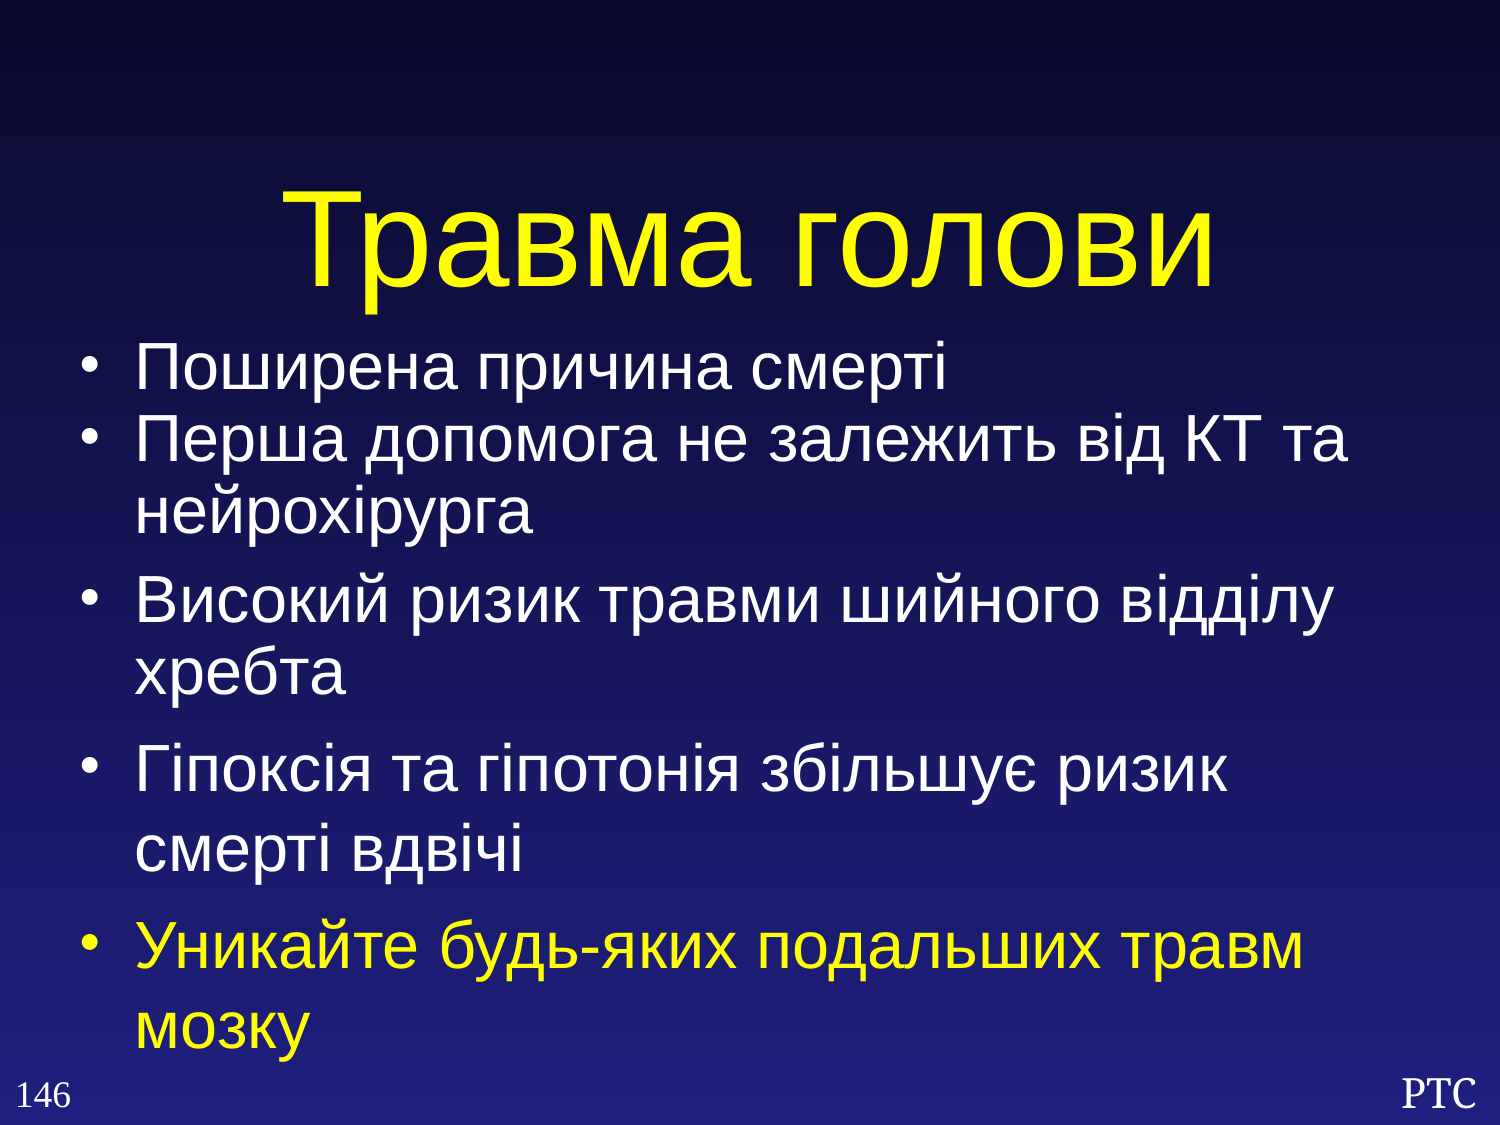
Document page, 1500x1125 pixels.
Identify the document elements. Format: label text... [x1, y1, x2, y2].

text_box Поширена причина смерті Перша допомога не залежить від КТ та нейрохірурга Високий ризик травми шийного відділу хребта Гіпоксія та гіпотонія збільшує ризик смерті вдвічі Уникайте будь-яких подальших травм мозку [64, 324, 1436, 1097]
text_box 146 [0, 1061, 86, 1123]
text_box Травма голови [112, 137, 1388, 325]
